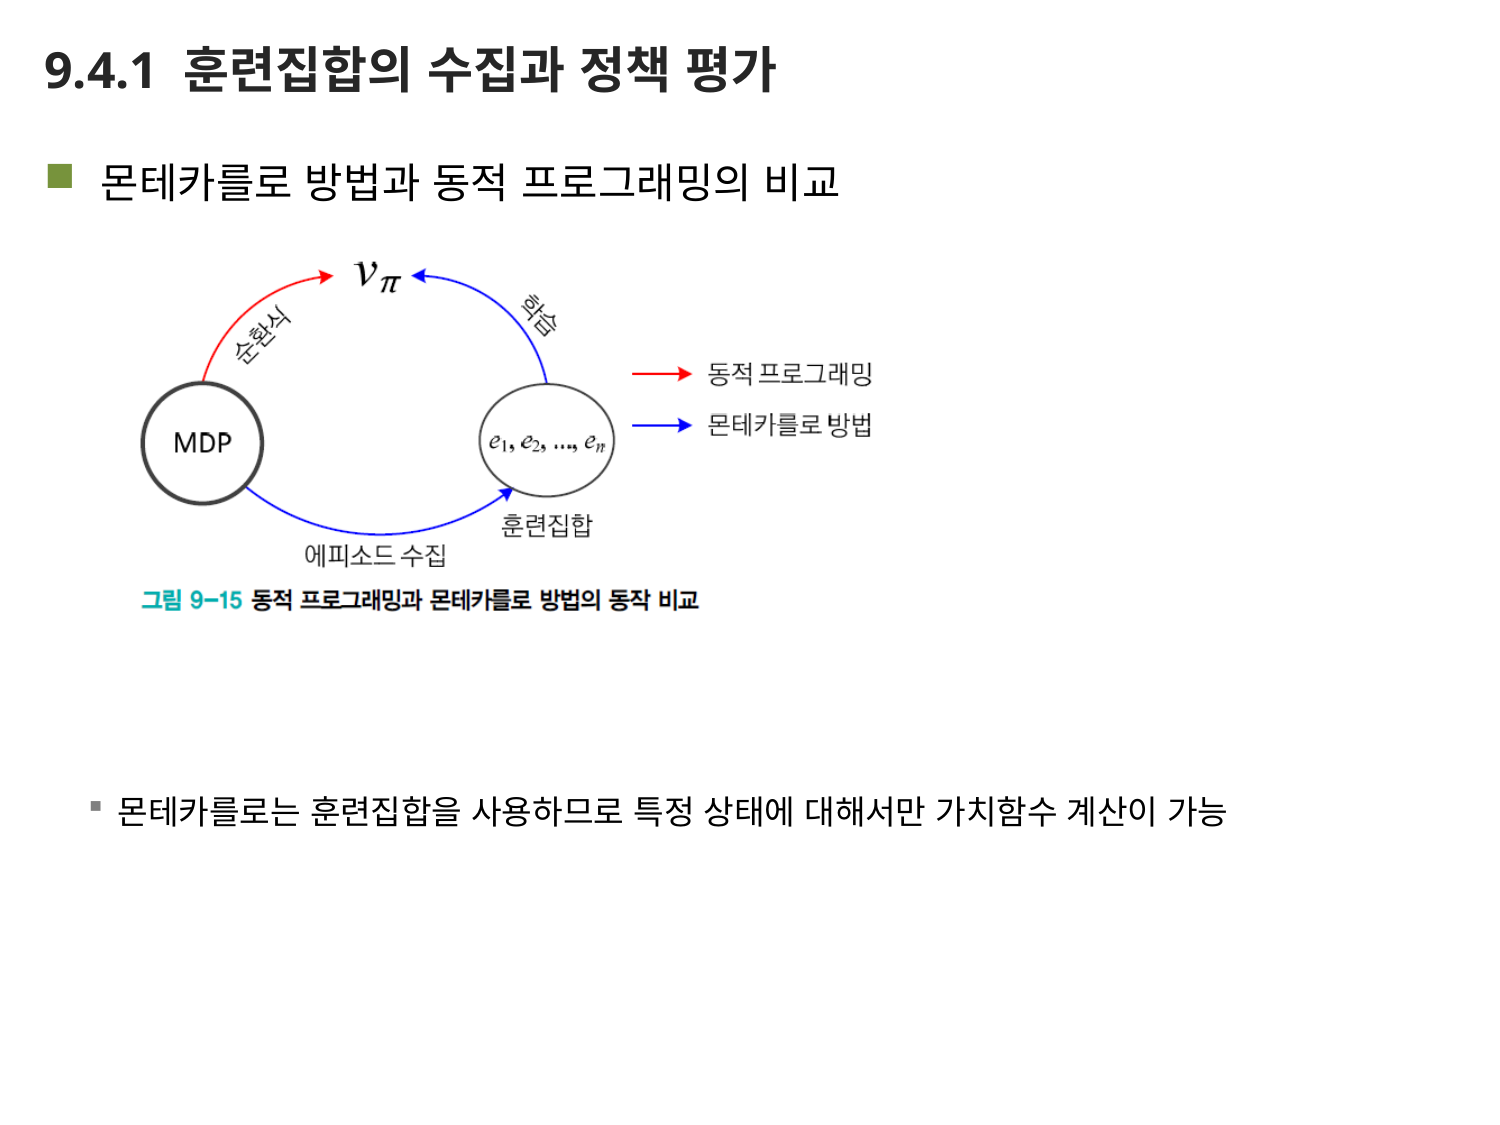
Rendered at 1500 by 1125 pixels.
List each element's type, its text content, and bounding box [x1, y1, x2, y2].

title 9.4.1 훈련집합의 수집과 정책 평가 [29, 23, 1448, 114]
picture [135, 255, 878, 613]
list 몬테카를로 방법과 동적 프로그래밍의 비교 몬테카를로는 훈련집합을 사용하므로 특정 상태에 대해서만 가치함수 계산이 가능 [29, 148, 1471, 1083]
